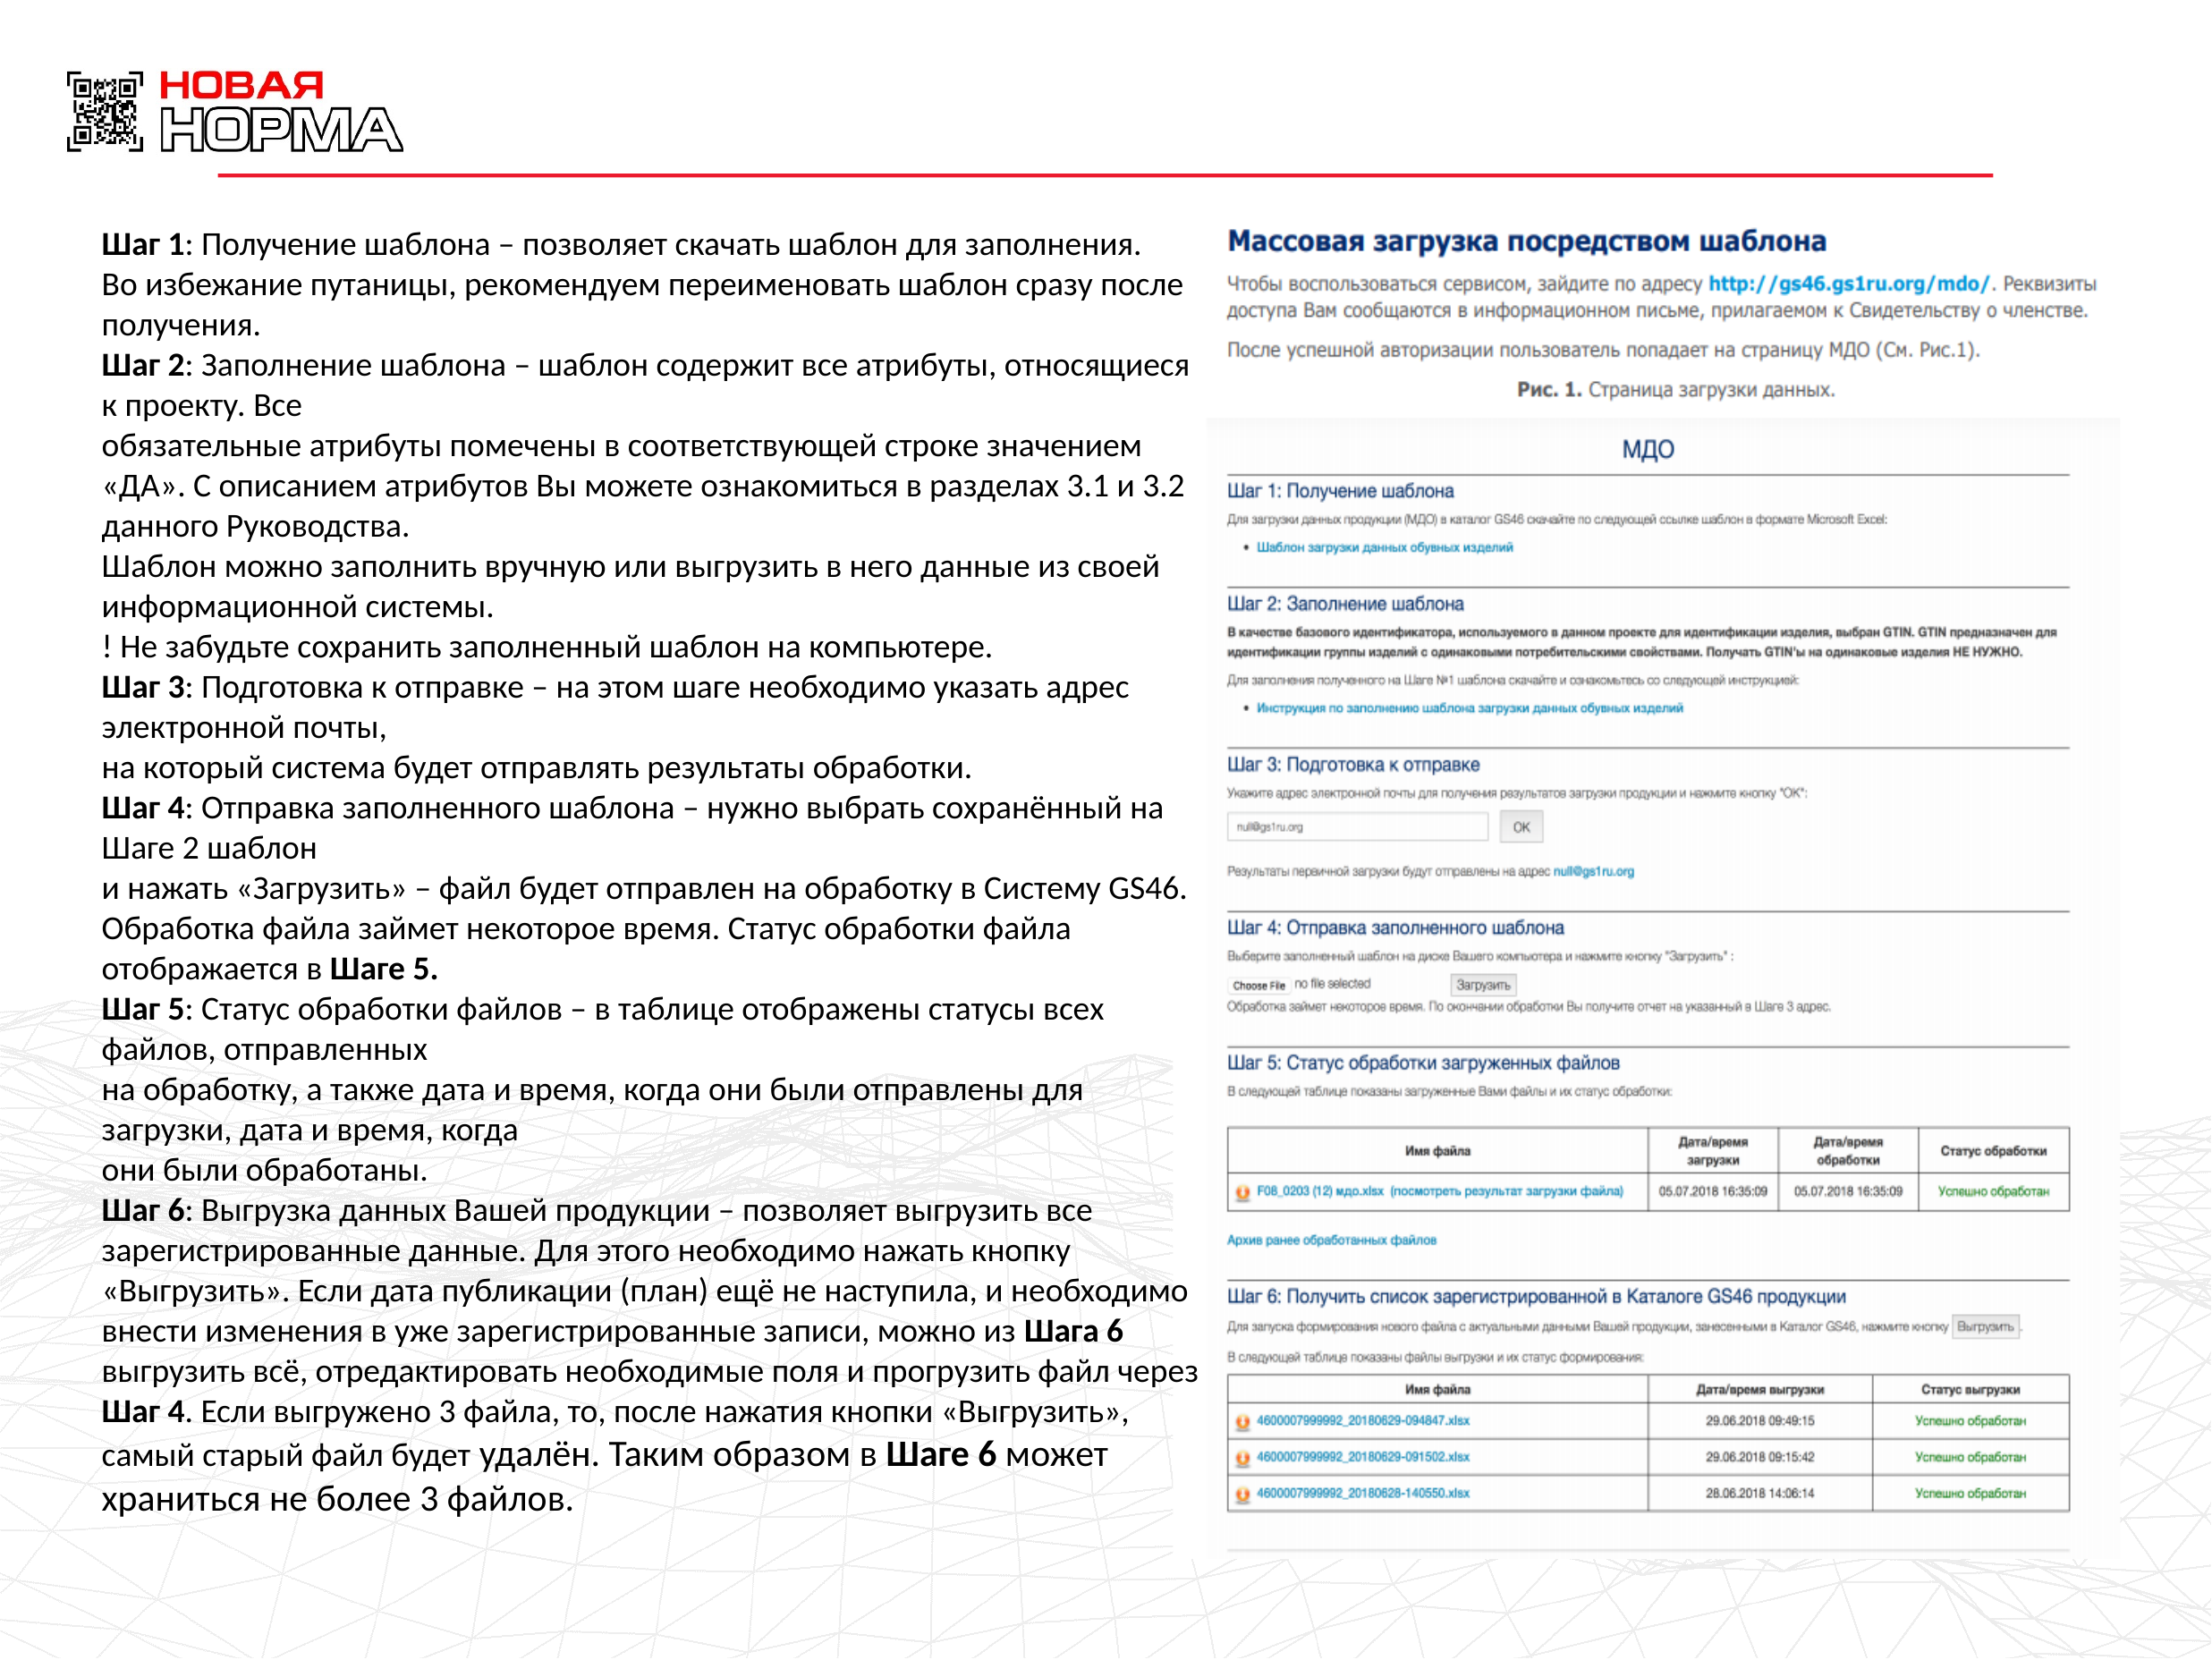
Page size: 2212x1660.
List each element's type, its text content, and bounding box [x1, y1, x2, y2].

picture [0, 194, 2211, 1658]
picture [65, 68, 403, 157]
text_box Шаг 1: Получение шаблона – позволяет скачать шаблон для заполнения. Во избежание путаницы, рекомендуем переименовать шаблон сразу после получения. Шаг 2: Заполнение шаблона – шаблон содержит все атрибуты, относящиеся к проекту. Все обязательные атрибуты помечены в соответствующей строке значением «ДА». С описанием атрибутов Вы можете ознакомиться в разделах 3.1 и 3.2 данного Руководства. Шаблон можно заполнить вручную или выгрузить в него данные из своей информационной системы. ! Не забудьте сохранить заполненный шаблон на компьютере. Шаг 3: Подготовка к отправке – на этом шаге необходимо указать адрес электронной почты, на который система будет отправлять результаты обработки. Шаг 4: Отправка заполненного шаблона – нужно выбрать сохранённый на Шаге 2 шаблон и нажать «Загрузить» – файл будет отправлен на обработку в Систему GS46. Обработка файла займет некоторое время. Статус обработки файла отображается в Шаге 5. Шаг 5: Статус обработки файлов – в таблице отображены статусы всех файлов, отправленных на обработку, а также дата и время, когда они были отправлены для загрузки, дата и время, когда они были обработаны. Шаг 6: Выгрузка данных Вашей продукции – позволяет выгрузить все зарегистрированные данные. Для этого необходимо нажать кнопку «Выгрузить». Если дата публикации (план) ещё не наступила, и необходимо внести изменения в уже зарегистрированные записи, можно из Шага 6 выгрузить всё, отредактировать необходимые поля и прогрузить файл через Шаг 4. Если выгружено 3 файла, то, после нажатия кнопки «Выгрузить», самый старый файл будет удалён. Таким образом в Шаге 6 может храниться не более 3 файлов. [88, 215, 1168, 1525]
